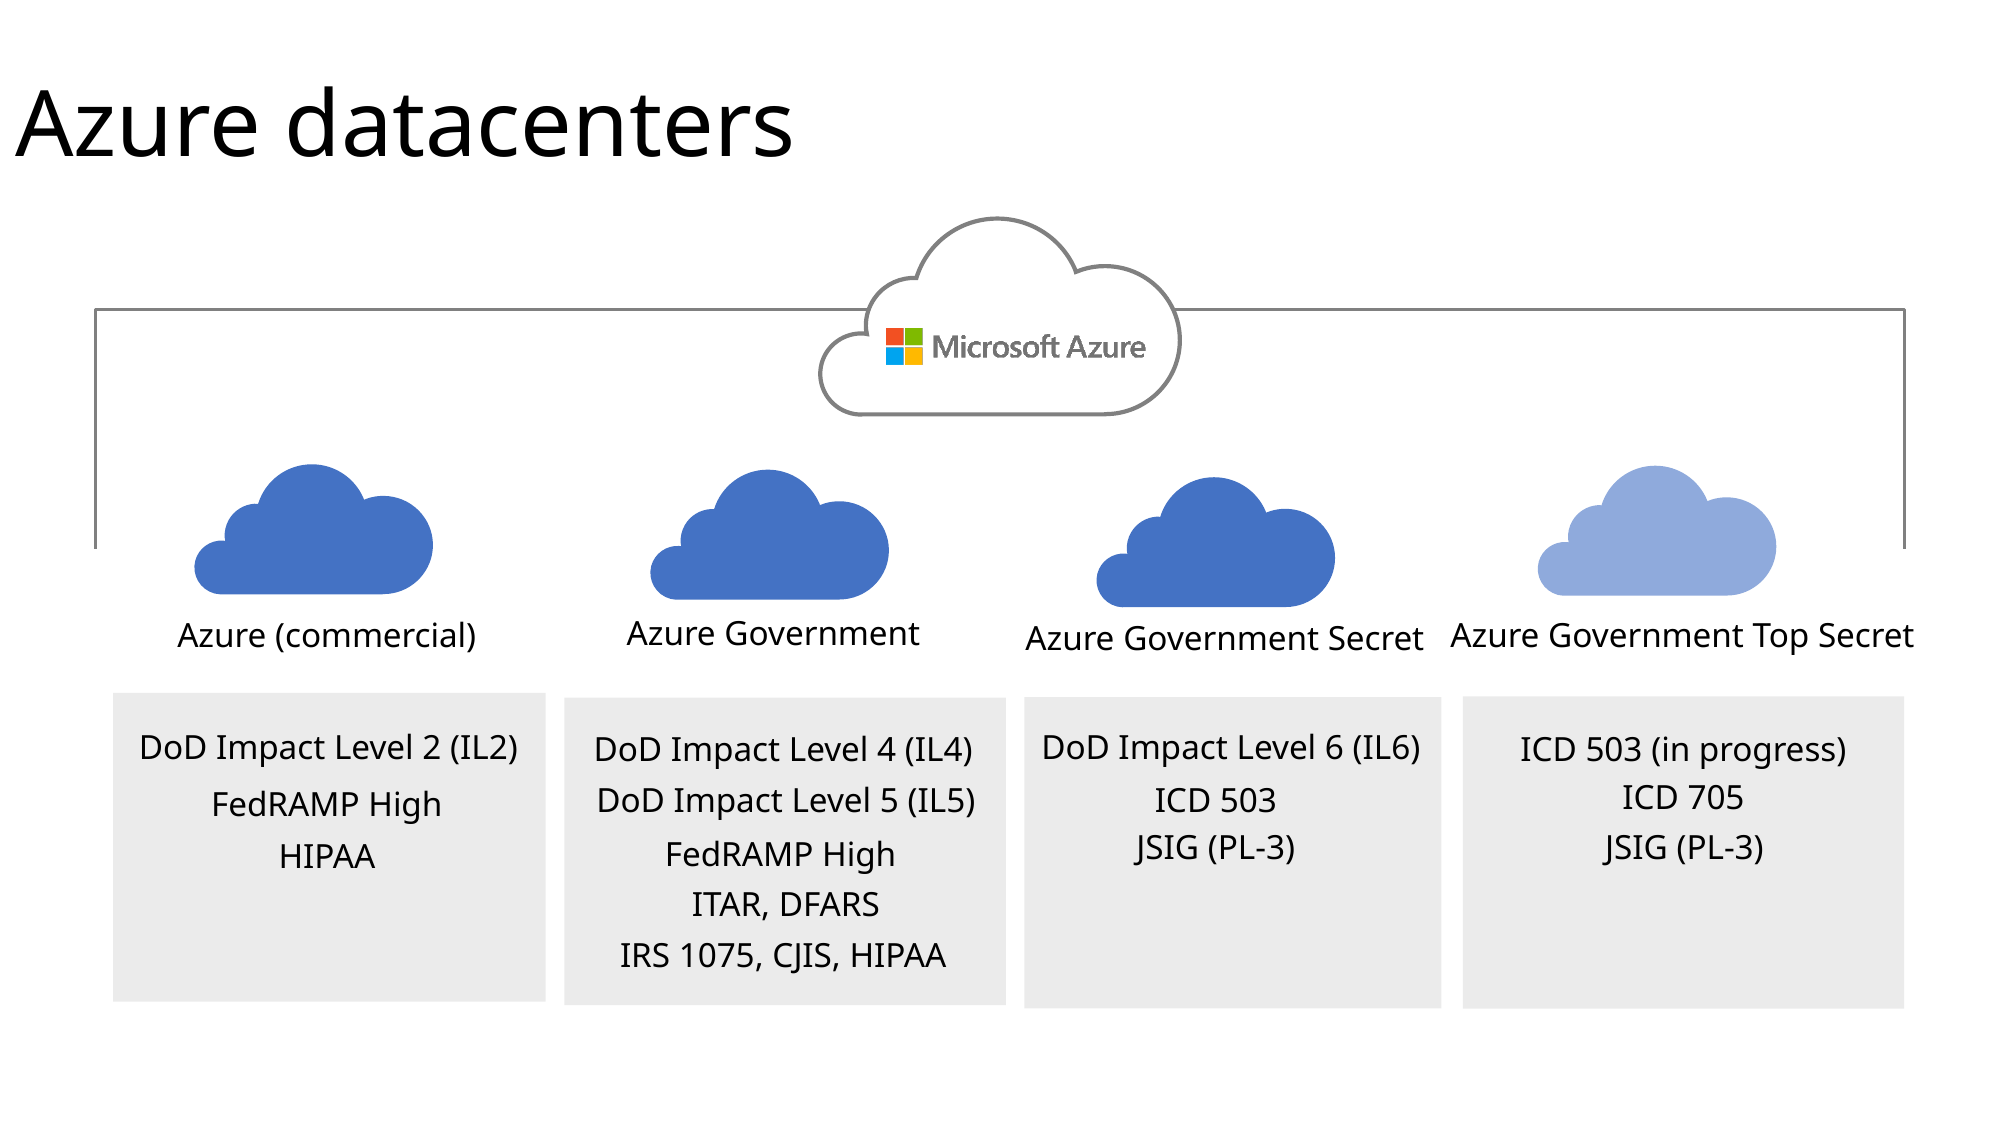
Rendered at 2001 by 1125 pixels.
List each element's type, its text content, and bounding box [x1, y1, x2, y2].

text_box IRS 1075, CJIS, HIPAA [620, 938, 948, 975]
text_box DoD Impact Level 6 (IL6) [1041, 730, 1421, 767]
text_box [1096, 549, 1336, 608]
text_box [1024, 697, 1442, 1009]
text_box FedRAMP High [664, 837, 906, 874]
text_box Azure (commercial) [177, 614, 477, 655]
text_box FedRAMP High [210, 787, 452, 824]
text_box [820, 218, 1180, 415]
text_box JSIG (PL-3) [1136, 830, 1296, 867]
text_box [95, 309, 1905, 549]
text_box [1537, 549, 1777, 596]
text_box [1462, 696, 1905, 1009]
text_box Azure Government Top Secret [1450, 614, 1916, 655]
text_box [650, 549, 889, 600]
text_box JSIG (PL-3) [1605, 830, 1765, 867]
text_box ICD 503 [1154, 783, 1278, 820]
title Azure datacenters [0, 59, 1897, 194]
text_box Azure Government [626, 612, 921, 653]
text_box [112, 692, 546, 1002]
text_box Azure Government Secret [1025, 616, 1425, 657]
text_box HIPAA [278, 840, 376, 877]
text_box ITAR, DFARS [691, 888, 881, 925]
text_box DoD Impact Level 5 (IL5) [596, 783, 976, 820]
text_box [564, 697, 1006, 1006]
text_box DoD Impact Level 2 (IL2) [123, 730, 534, 767]
text_box DoD Impact Level 4 (IL4) [593, 732, 974, 769]
text_box ICD 503 (in progress) ICD 705 [1520, 732, 1847, 818]
text_box [194, 549, 433, 595]
